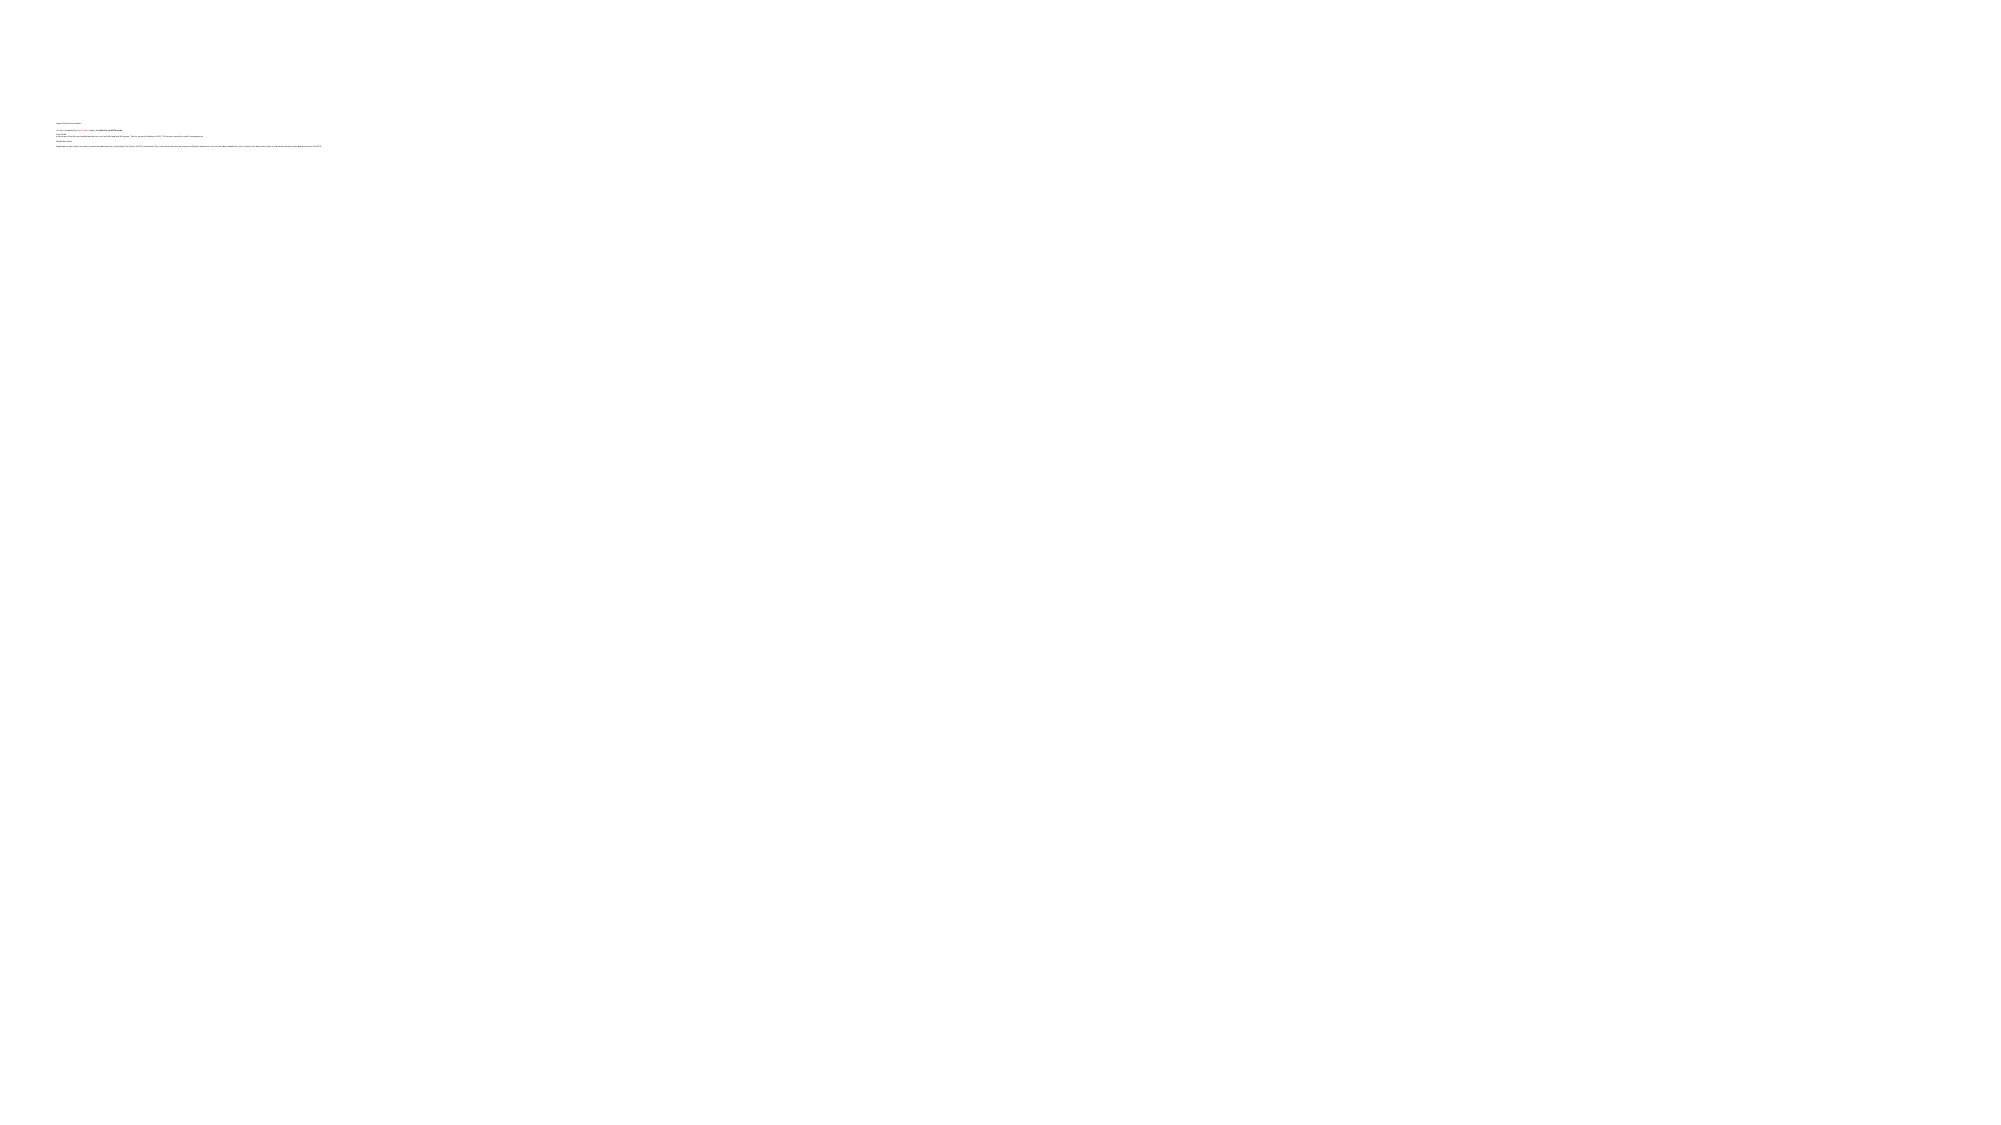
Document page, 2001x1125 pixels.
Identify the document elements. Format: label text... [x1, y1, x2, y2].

subtitle Apache Pig Execution Modes You can run Apache Pig in two modes, namely, Local Mode and HDFS mode. Local Mode In this mode, all the files are installed and run from your local host and local file system. There is no need of Hadoop or HDFS. This mode is generally used for testing purpose. MapReduce Mode MapReduce mode is where we load or process the data that exists in the Hadoop File System (HDFS) using Apache Pig. In this mode, whenever we execute the Pig Latin statements to process the data, a MapReduce job is invoked in the back-end to perform a particular operation on the data that exists in the HDFS. [41, 115, 1959, 176]
